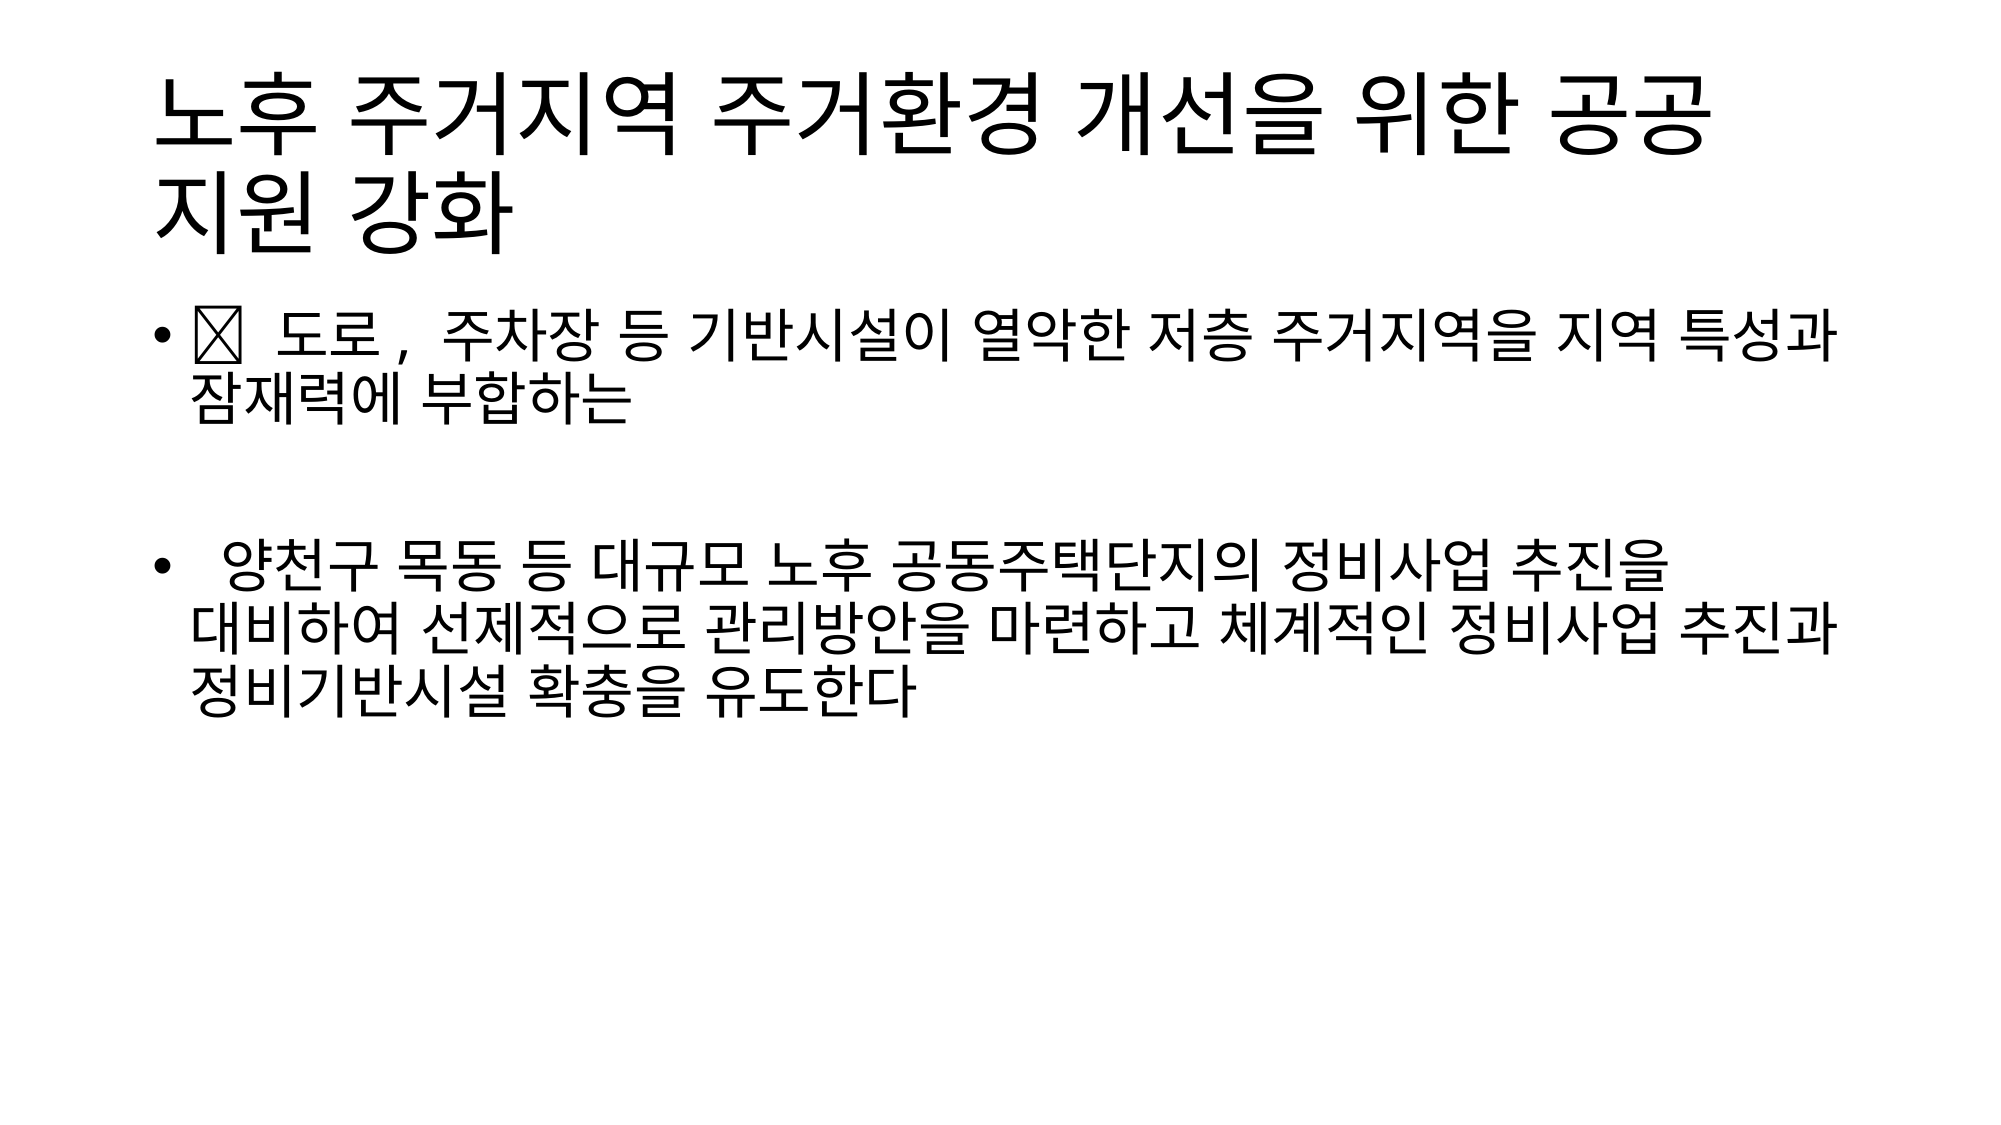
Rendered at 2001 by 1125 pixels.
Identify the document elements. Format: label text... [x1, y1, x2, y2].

list  도로, 주차장 등 기반시설이 열악한 저층 주거지역을 지역 특성과 잠재력에 부합하는 양천구 목동 등 대규모 노후 공동주택단지의 정비사업 추진을 대비하여 선제적으로 관리방안을 마련하고 체계적인 정비사업 추진과 정비기반시설 확충을 유도한다 [137, 299, 1863, 1014]
title 노후 주거지역 주거환경 개선을 위한 공공 지원 강화 [137, 59, 1863, 278]
